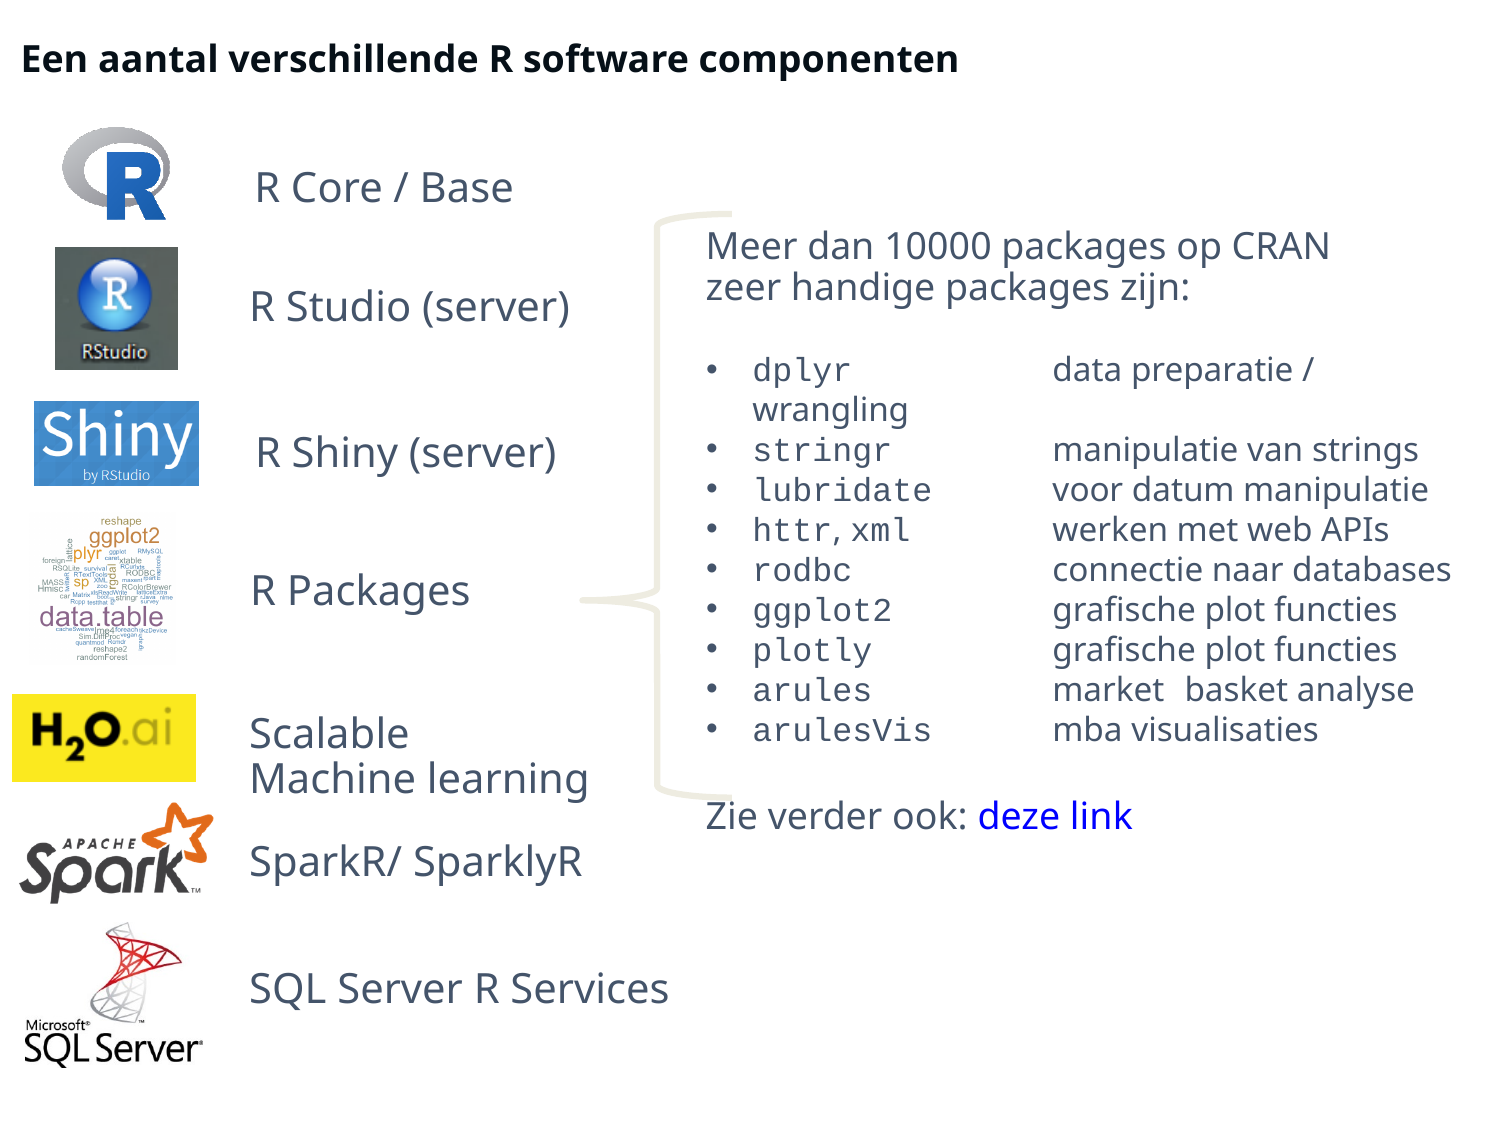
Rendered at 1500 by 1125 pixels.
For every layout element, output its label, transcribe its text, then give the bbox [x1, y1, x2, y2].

picture [33, 401, 199, 486]
picture [12, 798, 216, 909]
text_box R Packages [235, 561, 502, 672]
picture [62, 126, 170, 220]
text_box R Core / Base [239, 159, 551, 224]
text_box [582, 213, 732, 796]
text_box SQL Server R Services [234, 960, 826, 1025]
text_box Scalable Machine learning [234, 705, 690, 815]
text_box Een aantal verschillende R software componenten [5, 7, 1201, 108]
picture [54, 247, 178, 370]
text_box R Studio (server) [234, 278, 653, 343]
text_box Meer dan 10000 packages op CRAN zeer handige packages zijn: dplyr data preparatie / wrangling stringr manipulatie van strings lubridate voor datum manipulatie httr, xml werken met web APIs rodbc connectie naar databases ggplot2 grafische plot functies plotly grafische plot functies arules market basket analyse arulesVis mba visualisaties Zie verder ook: deze link [690, 219, 1494, 858]
text_box R Shiny (server) [240, 423, 606, 489]
picture [12, 694, 197, 782]
text_box SparkR/ SparklyR [234, 832, 826, 897]
picture [29, 512, 176, 665]
picture [25, 922, 203, 1068]
